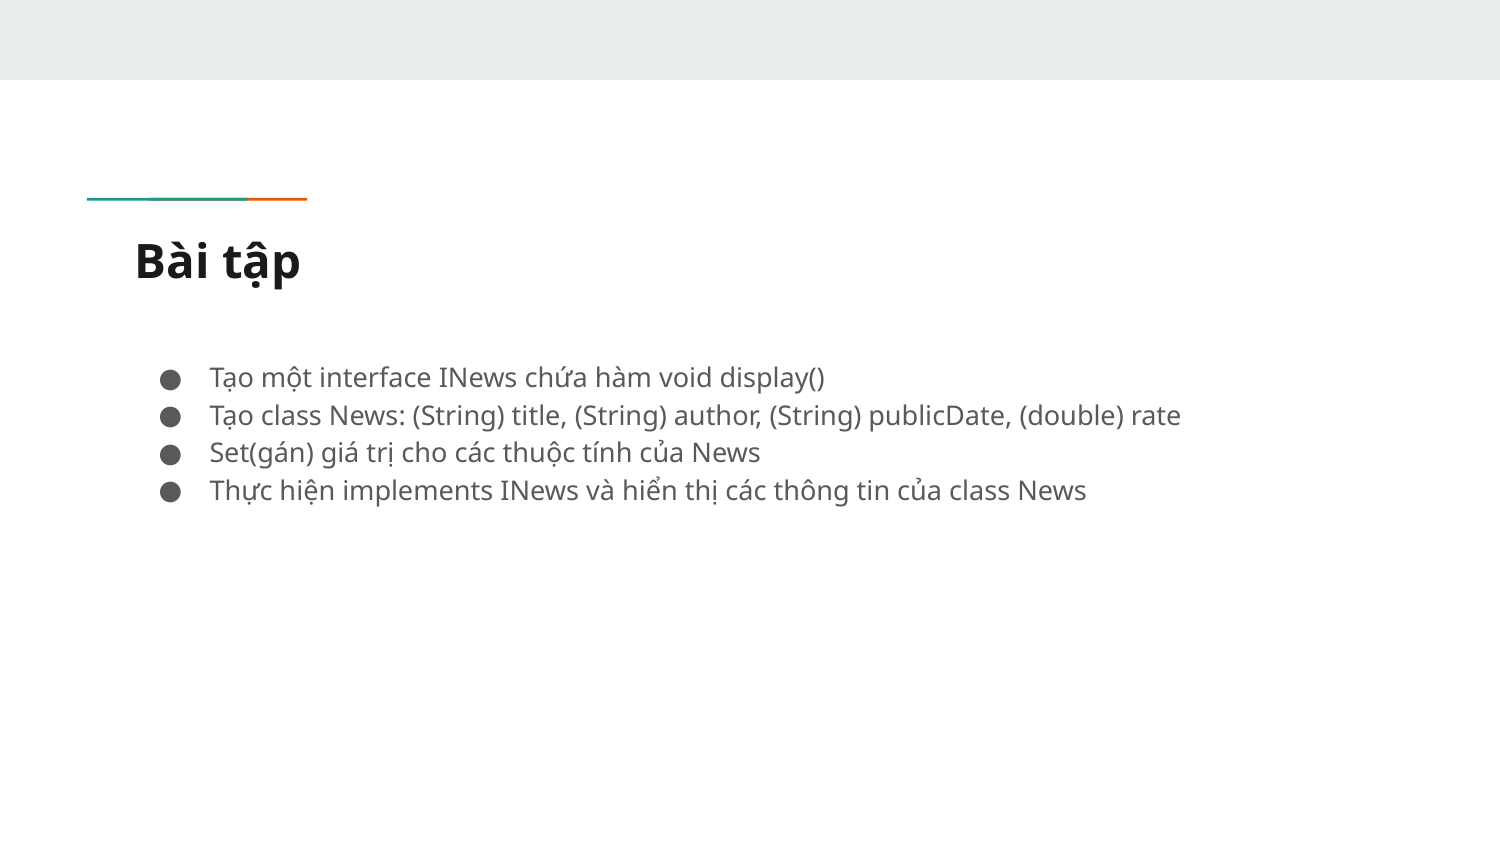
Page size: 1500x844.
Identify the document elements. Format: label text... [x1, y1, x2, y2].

title Bài tập [119, 216, 1381, 305]
list Tạo một interface INews chứa hàm void display() Tạo class News: (String) title, (String) author, (String) publicDate, (double) rate Set(gán) giá trị cho các thuộc tính của News Thực hiện implements INews và hiển thị các thông tin của class News [119, 341, 1381, 712]
